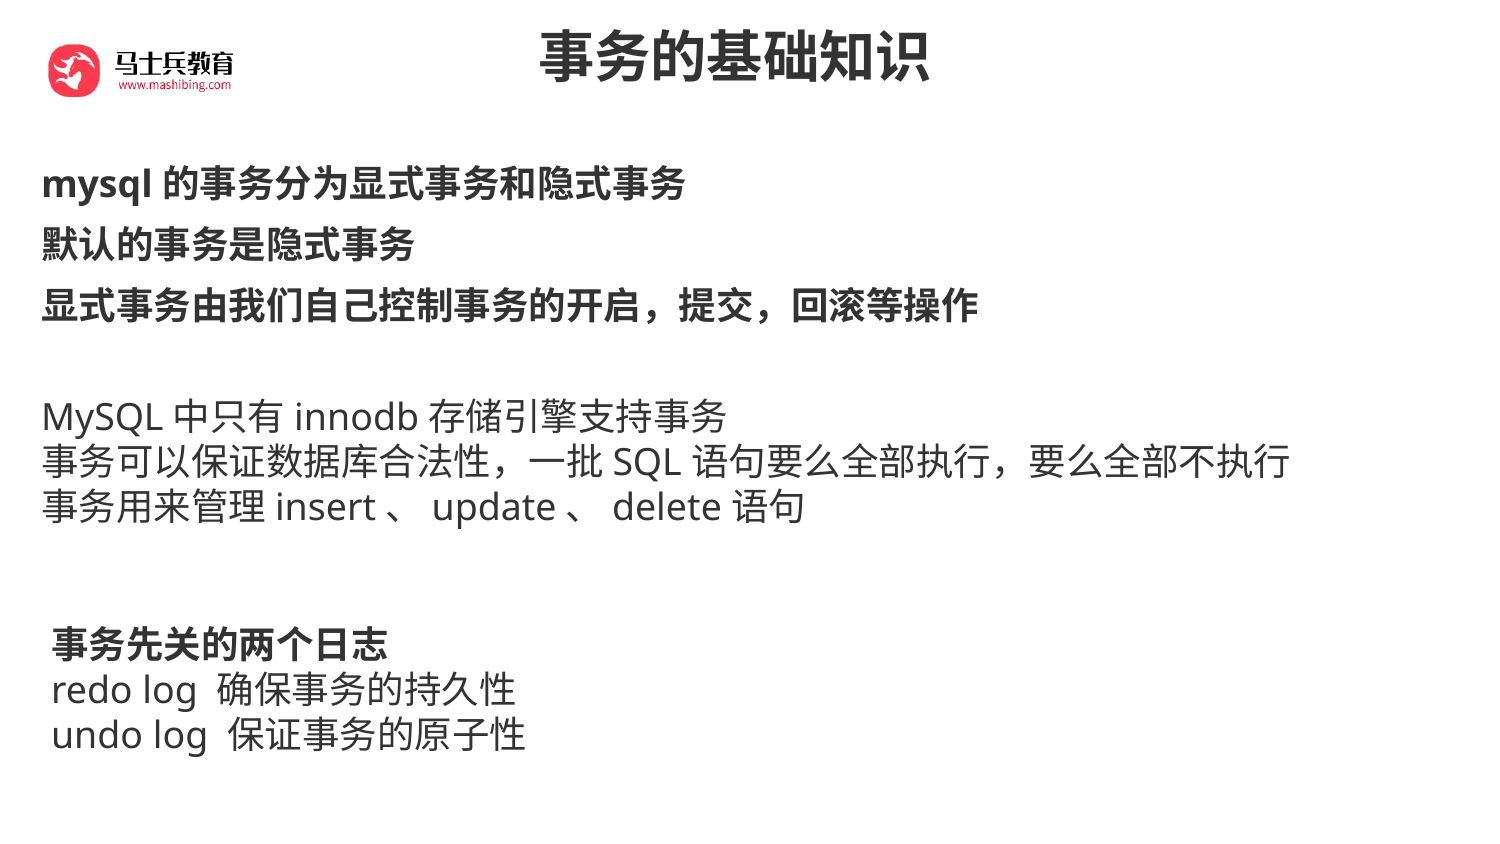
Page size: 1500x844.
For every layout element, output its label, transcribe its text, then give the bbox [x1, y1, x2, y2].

text_box mysql的事务分为显式事务和隐式事务 默认的事务是隐式事务 显式事务由我们自己控制事务的开启，提交，回滚等操作 [26, 123, 1317, 348]
text_box 事务先关的两个日志 redo log 确保事务的持久性 undo log 保证事务的原子性 [36, 592, 689, 785]
text_box 事务的基础知识 [376, 0, 1094, 111]
text_box MySQL中只有innodb存储引擎支持事务 事务可以保证数据库合法性，一批SQL语句要么全部执行，要么全部不执行 事务用来管理insert、update、delete语句 [26, 356, 1315, 564]
picture [46, 43, 233, 98]
